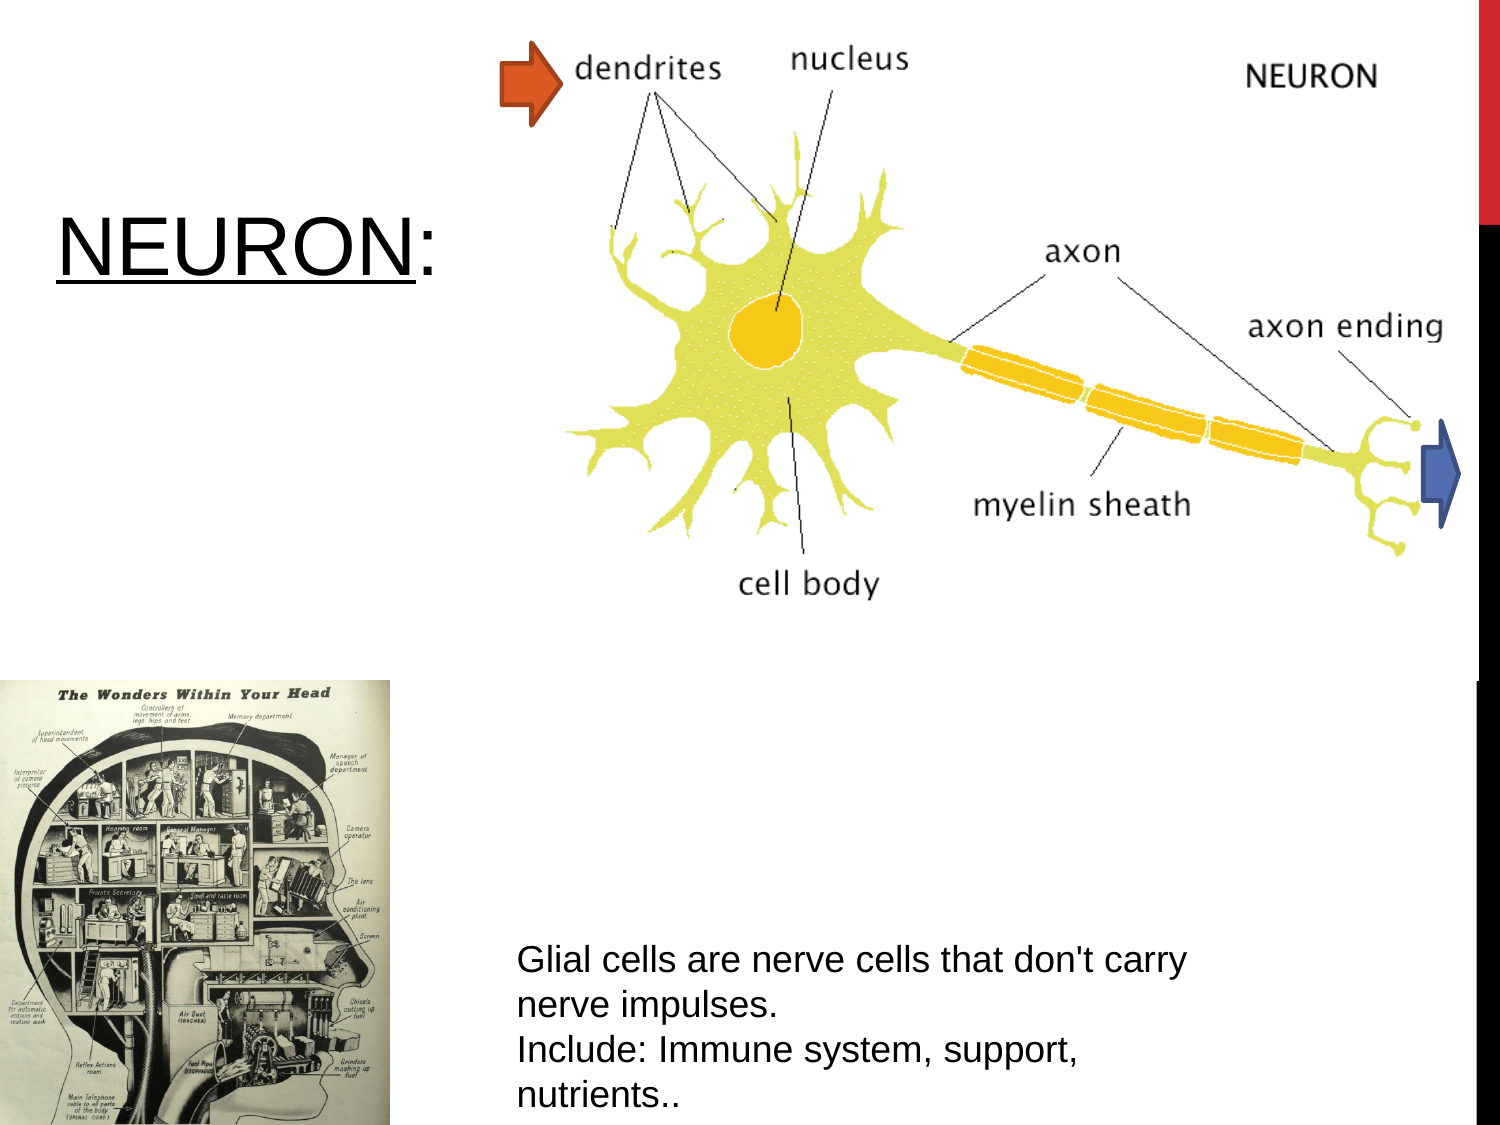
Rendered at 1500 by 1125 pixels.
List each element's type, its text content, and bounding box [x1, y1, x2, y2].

text_box Glial cells are nerve cells that don't carry nerve impulses. Include: Immune system, support, nutrients.. [501, 928, 1252, 1123]
text_box NEURON: [41, 184, 491, 300]
picture [525, 0, 1479, 682]
picture [0, 680, 391, 1125]
text_box [499, 61, 523, 108]
